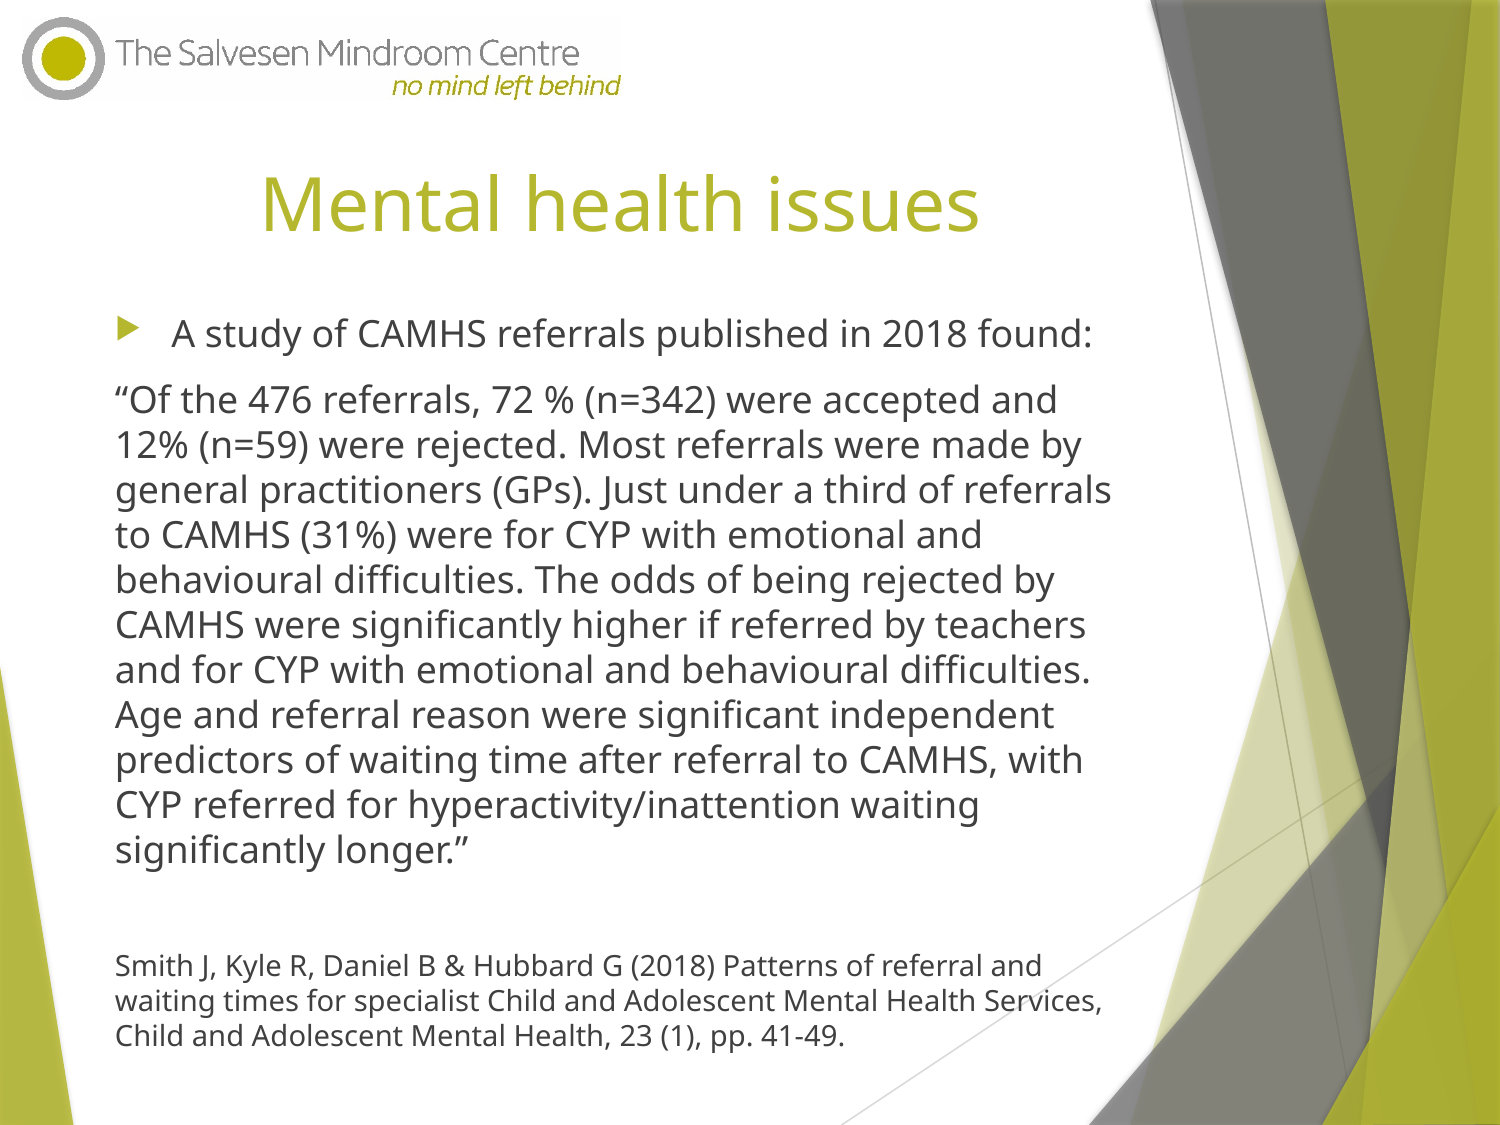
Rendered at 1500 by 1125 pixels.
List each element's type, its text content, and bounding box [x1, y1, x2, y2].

title Mental health issues [99, 149, 1142, 303]
list A study of CAMHS referrals published in 2018 found: “Of the 476 referrals, 72 % (n=342) were accepted and 12% (n=59) were rejected. Most referrals were made by general practitioners (GPs). Just under a third of referrals to CAMHS (31%) were for CYP with emotional and behavioural difficulties. The odds of being rejected by CAMHS were significantly higher if referred by teachers and for CYP with emotional and behavioural difficulties. Age and referral reason were significant independent predictors of waiting time after referral to CAMHS, with CYP referred for hyperactivity/inattention waiting significantly longer.” Smith J, Kyle R, Daniel B & Hubbard G (2018) Patterns of referral and waiting times for specialist Child and Adolescent Mental Health Services, Child and Adolescent Mental Health, 23 (1), pp. 41-49. [99, 303, 1142, 1071]
picture [22, 17, 621, 100]
